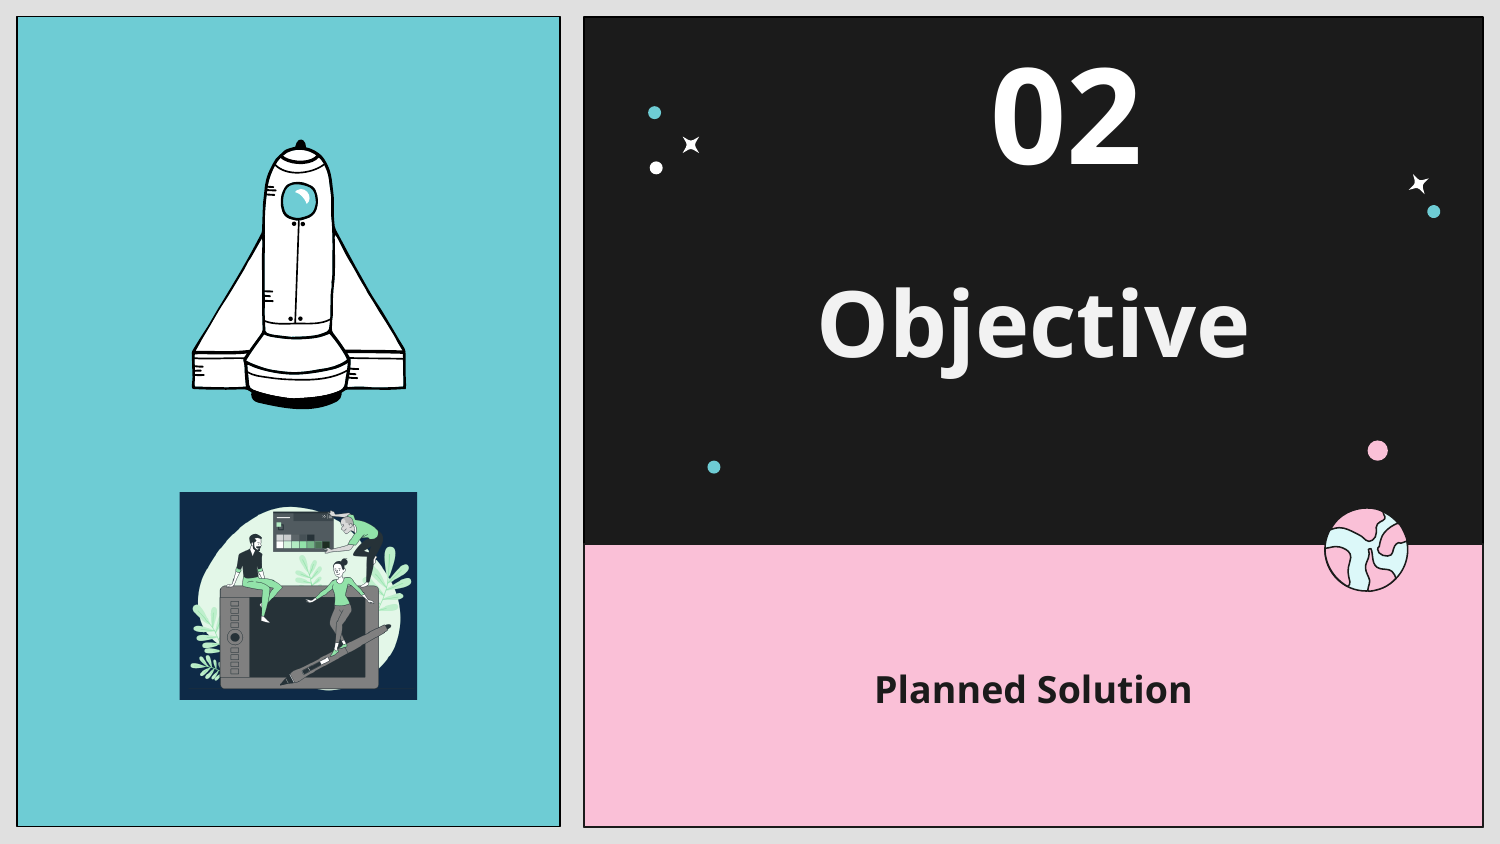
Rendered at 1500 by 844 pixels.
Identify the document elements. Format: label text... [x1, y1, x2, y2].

picture [179, 492, 418, 700]
subtitle Planned Solution [669, 575, 1399, 796]
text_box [1324, 507, 1408, 592]
subtitle 02 [593, 16, 1484, 544]
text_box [110, 127, 462, 491]
text_box Objective [762, 242, 1306, 391]
